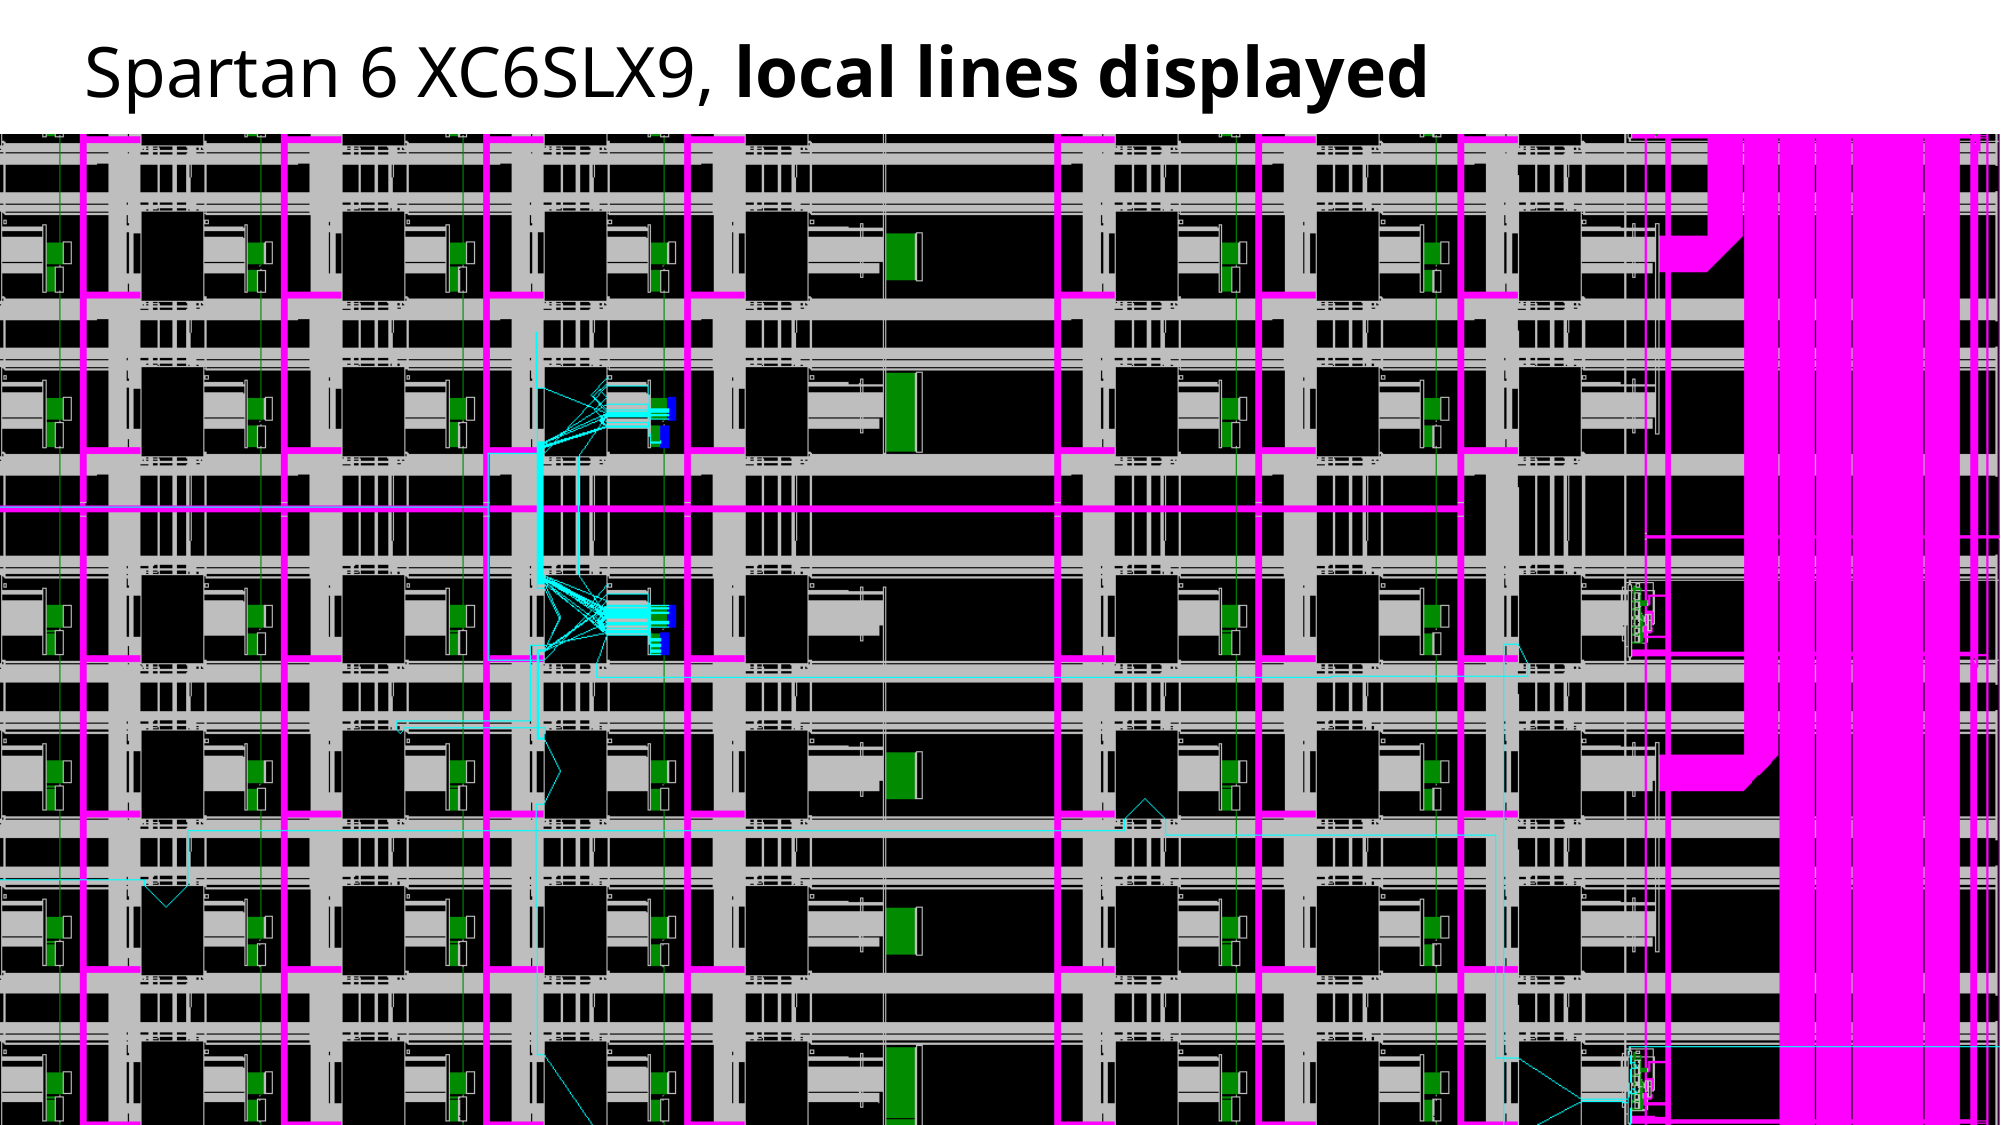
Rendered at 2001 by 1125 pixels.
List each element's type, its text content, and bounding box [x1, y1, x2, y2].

title Spartan 6 XC6SLX9, local lines displayed [69, 29, 2000, 134]
picture [0, 134, 2000, 1125]
